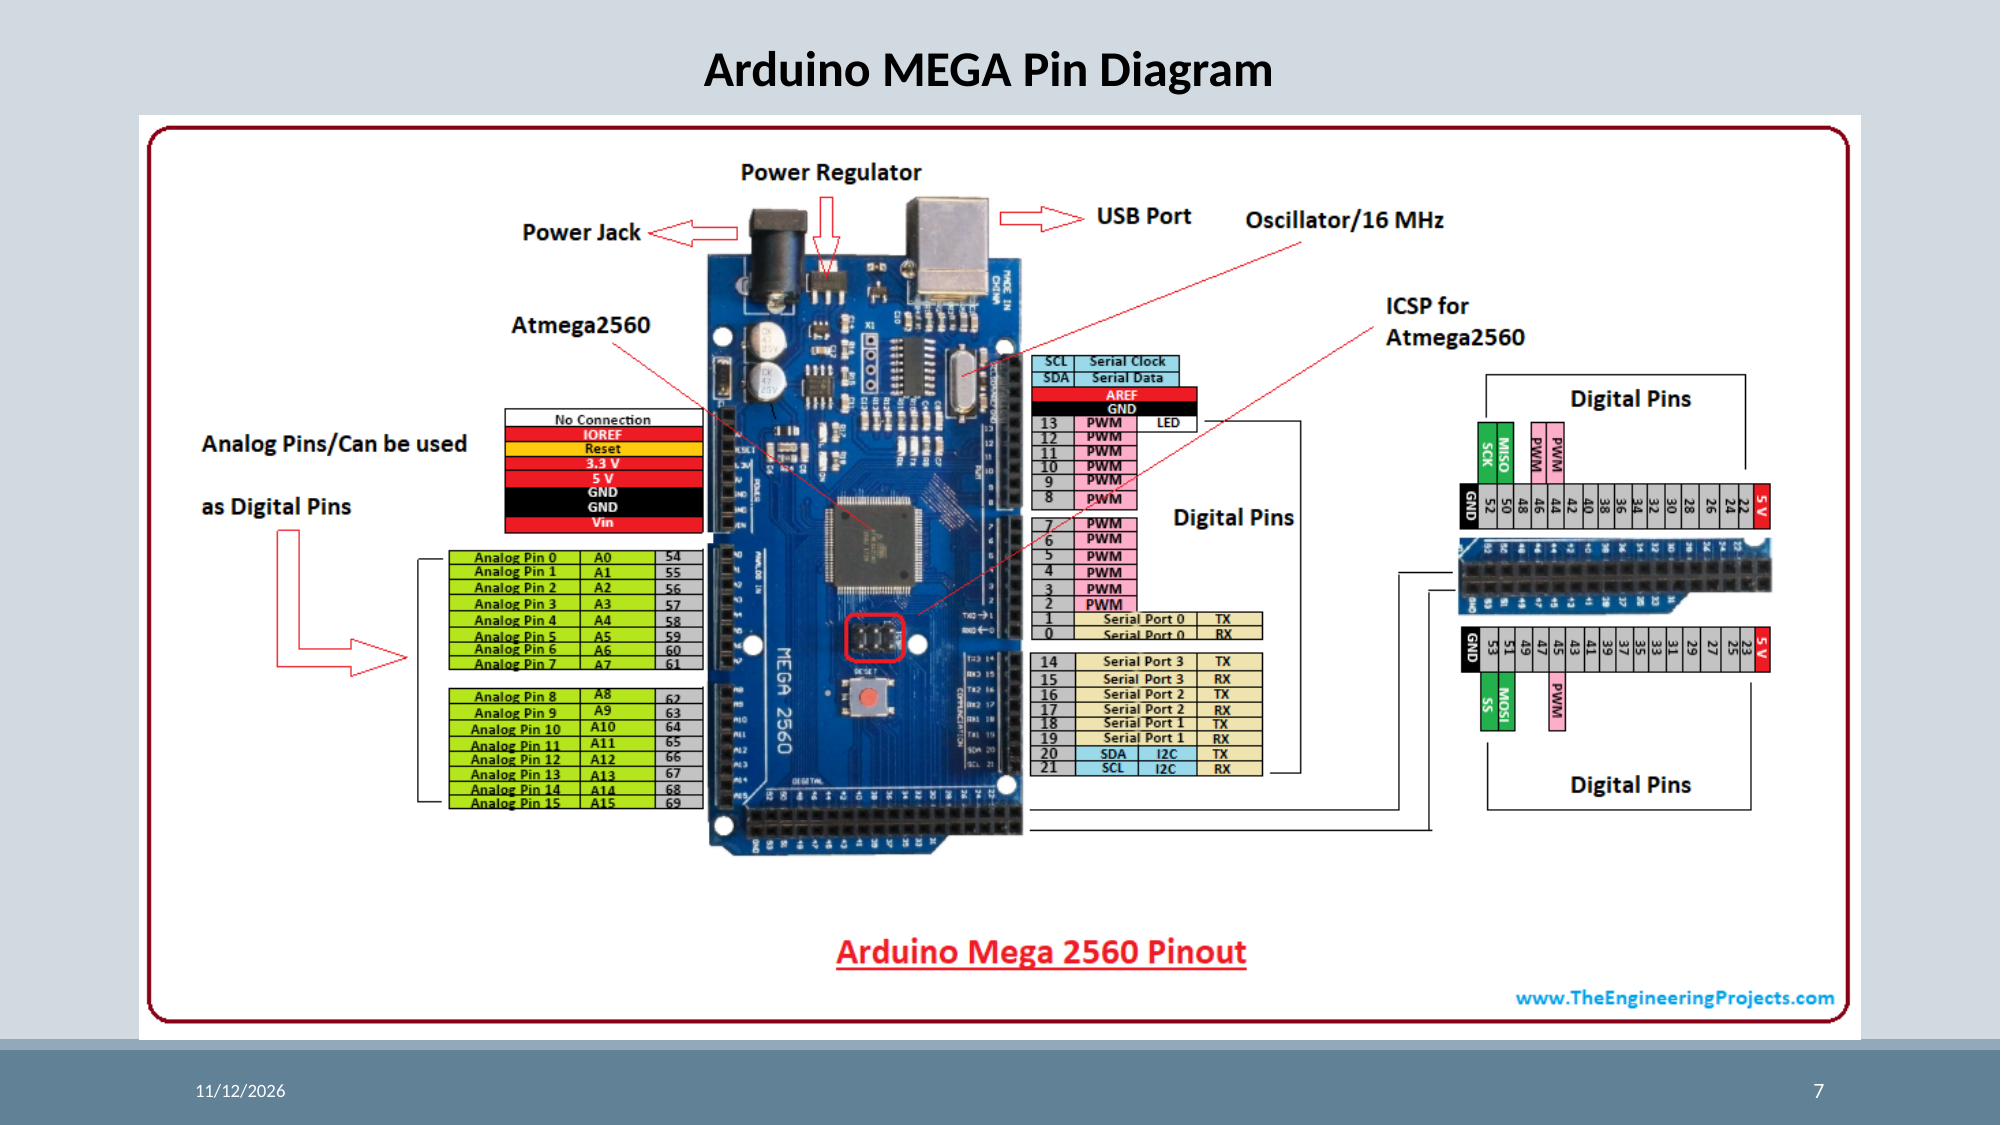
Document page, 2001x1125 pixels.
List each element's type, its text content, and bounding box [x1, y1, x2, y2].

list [139, 114, 1861, 1040]
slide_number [180, 1059, 586, 1120]
slide_number 7 [1624, 1059, 1840, 1120]
text_box Arduino MEGA Pin Diagram [689, 29, 1311, 105]
